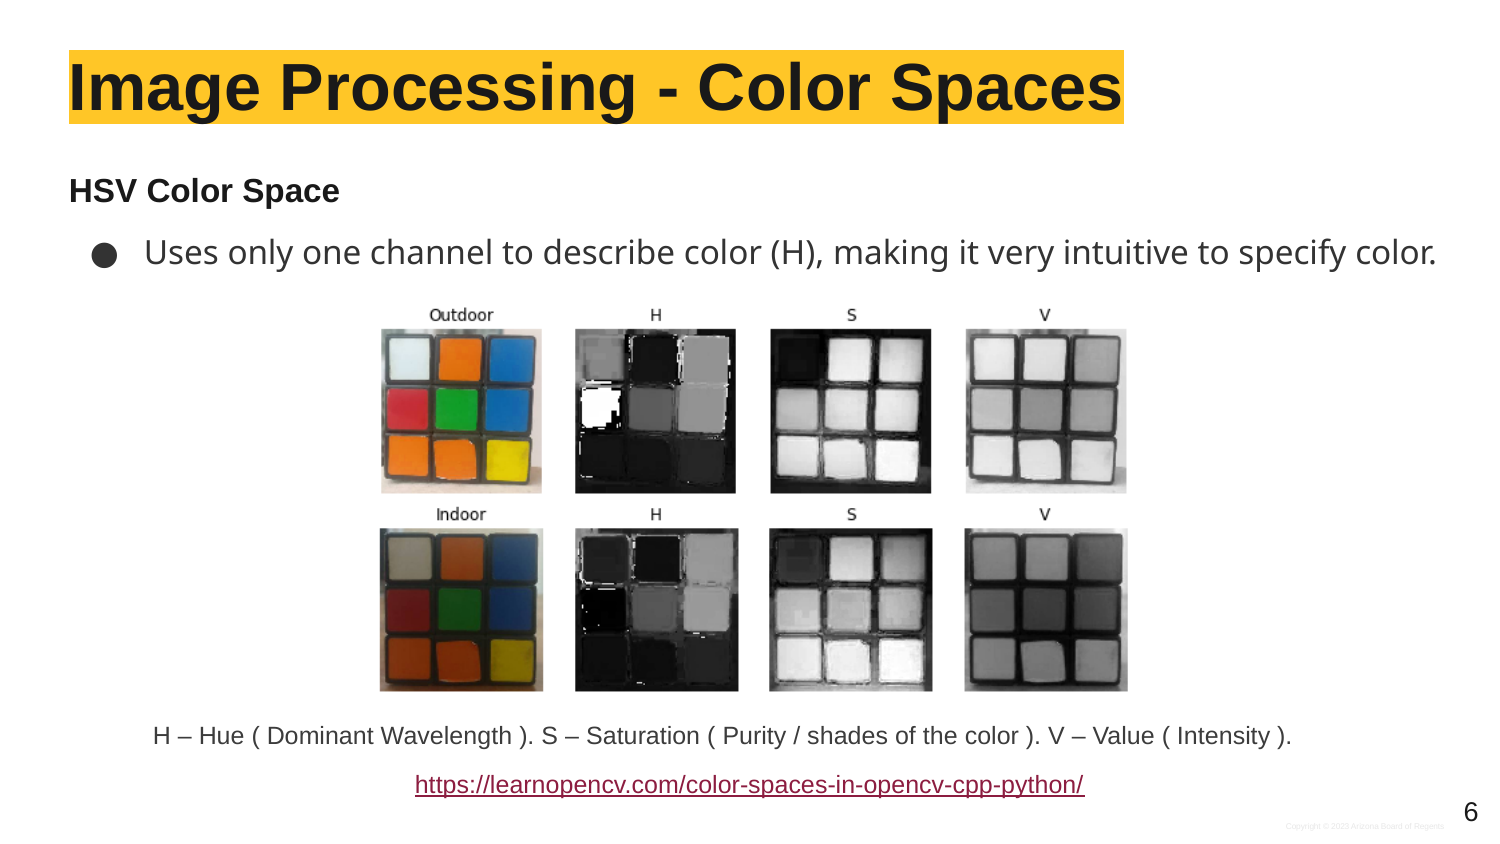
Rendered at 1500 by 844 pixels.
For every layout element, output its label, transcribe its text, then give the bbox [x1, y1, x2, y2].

text_box https://learnopencv.com/color-spaces-in-opencv-cpp-python/ [188, 753, 1311, 814]
slide_number ‹#› [1403, 779, 1494, 844]
text_box H – Hue ( Dominant Wavelength ). S – Saturation ( Purity / shades of the color ). V – Value ( Intensity ). [138, 700, 1362, 800]
title Image Processing - Color Spaces [68, 52, 1449, 125]
list HSV Color Space Uses only one channel to describe color (H), making it very intuitive to specify color. [69, 163, 1445, 422]
picture [360, 288, 1140, 709]
